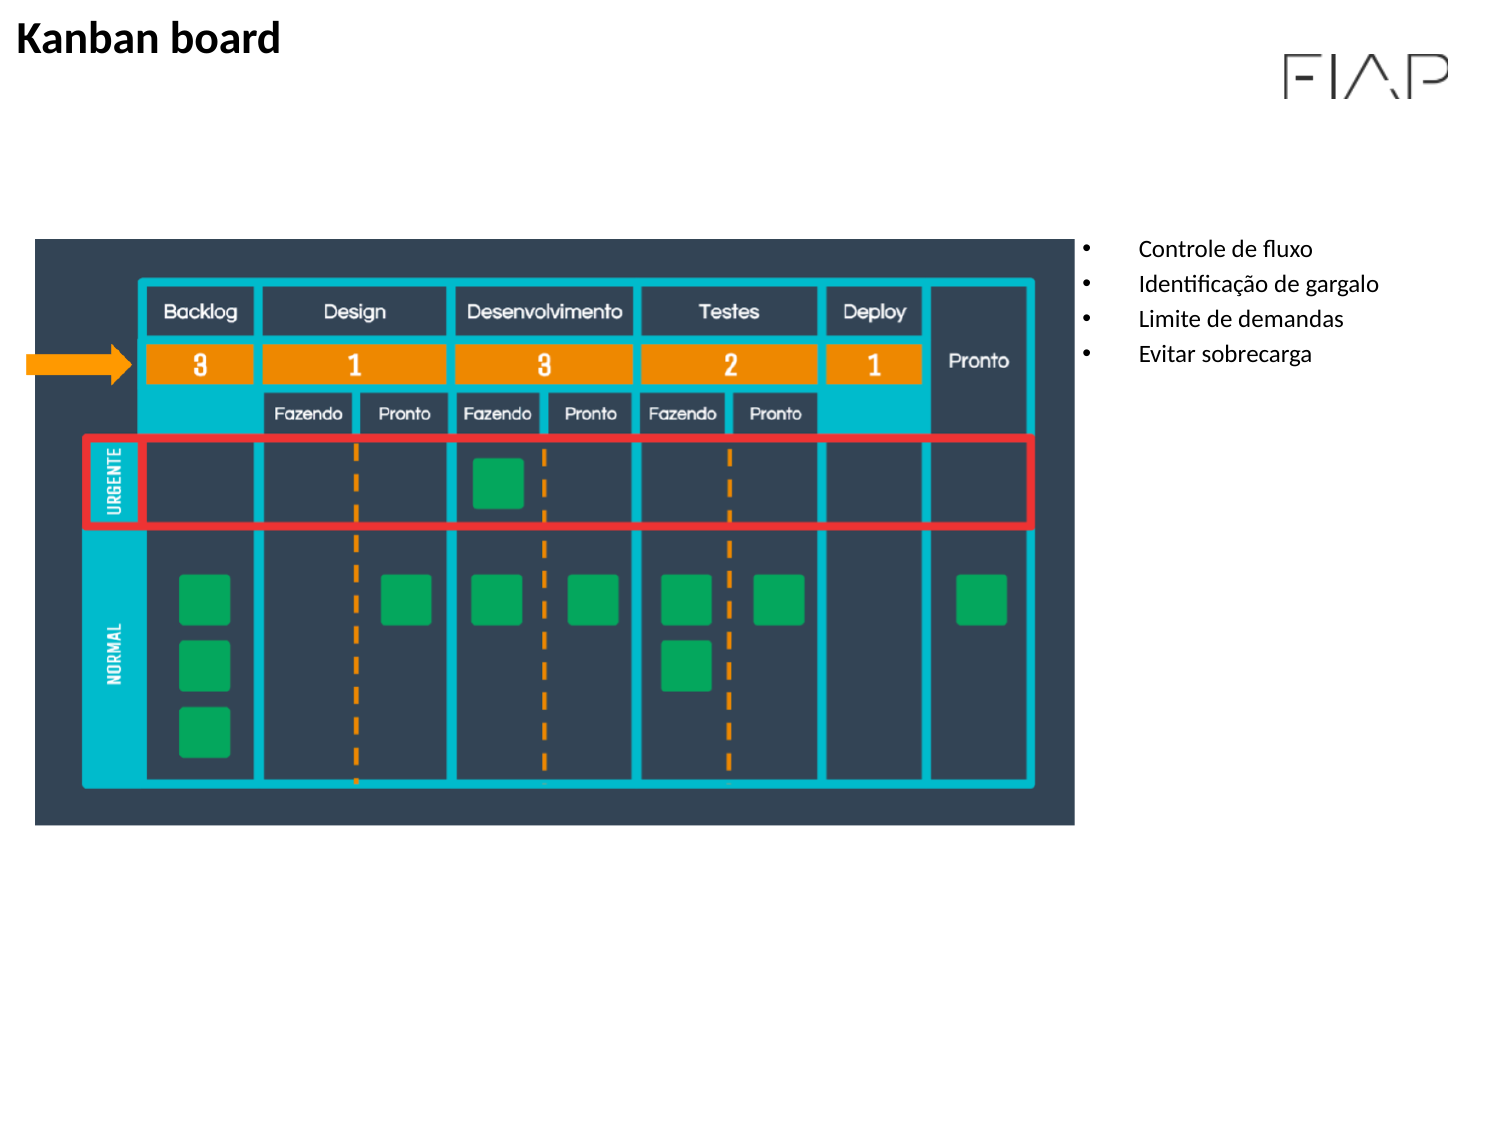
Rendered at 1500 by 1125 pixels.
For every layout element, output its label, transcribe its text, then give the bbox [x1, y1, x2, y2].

picture [1283, 53, 1449, 99]
text_box Kanban board [1, 0, 297, 70]
text_box Controle de fluxo Identificação de gargalo Limite de demandas Evitar sobrecarga [1067, 217, 1500, 386]
picture [21, 234, 1080, 831]
